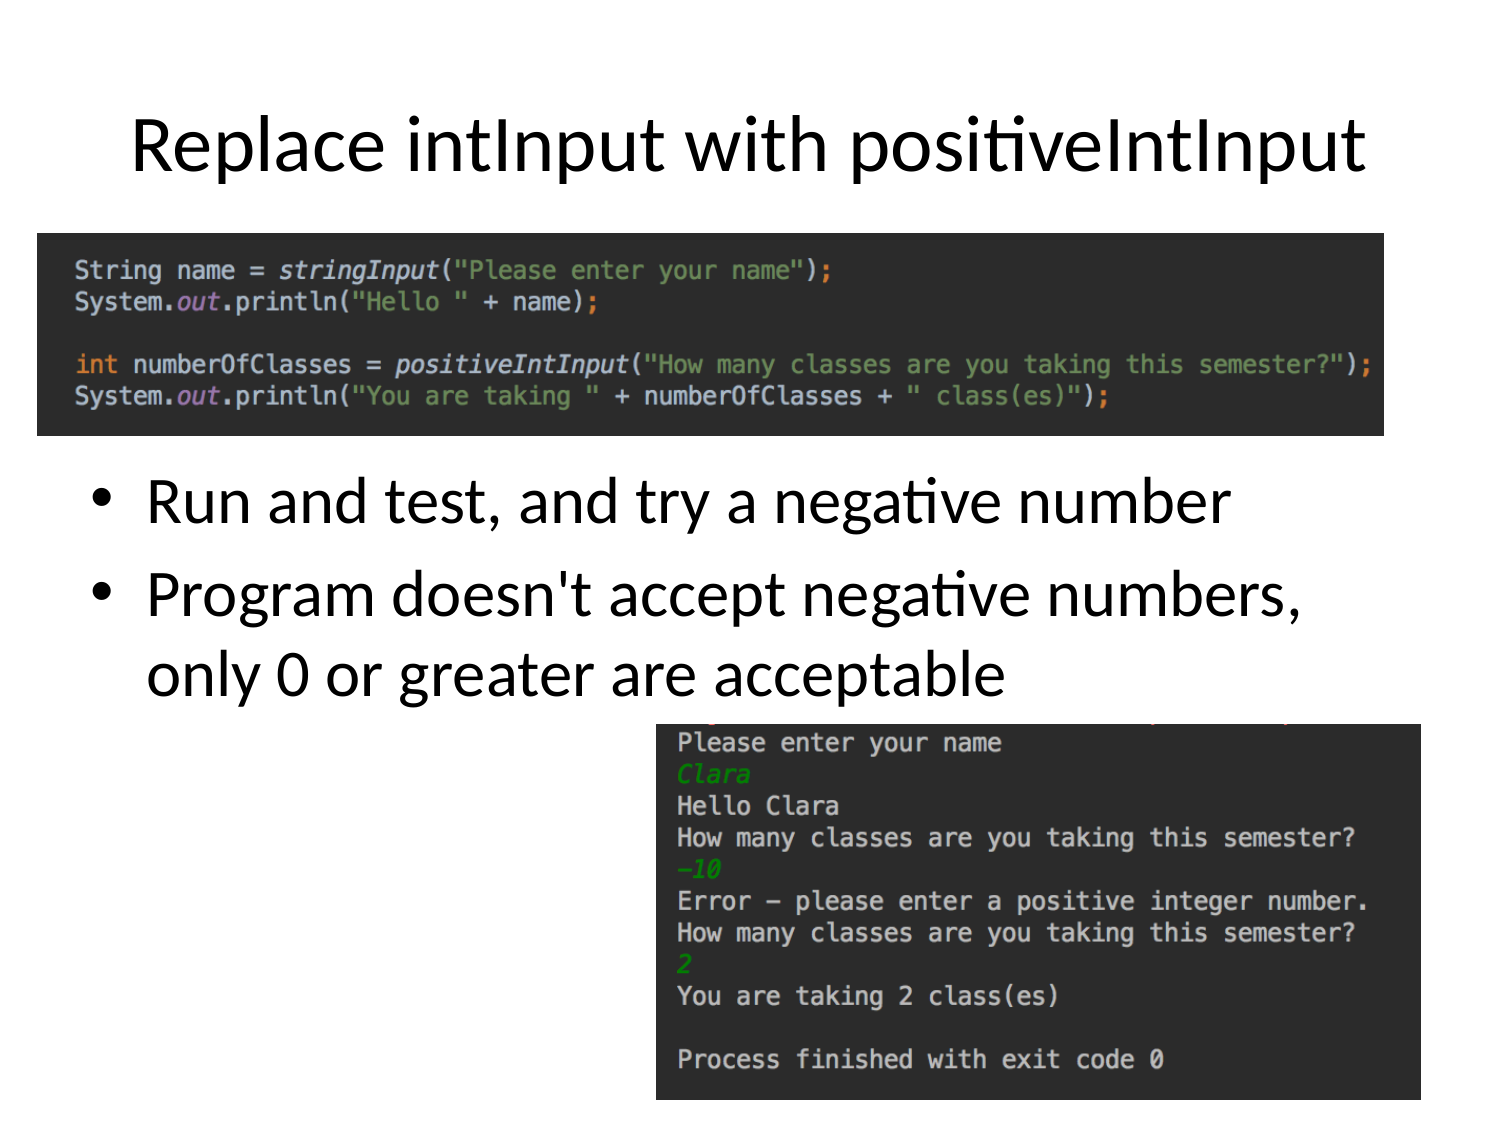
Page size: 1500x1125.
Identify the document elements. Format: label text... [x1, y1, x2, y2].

picture [37, 233, 1384, 436]
list Run and test, and try a negative number Program doesn't accept negative numbers, only 0 or greater are acceptable [75, 262, 1425, 1005]
title Replace intInput with positiveIntInput [75, 45, 1425, 233]
picture [655, 724, 1421, 1101]
